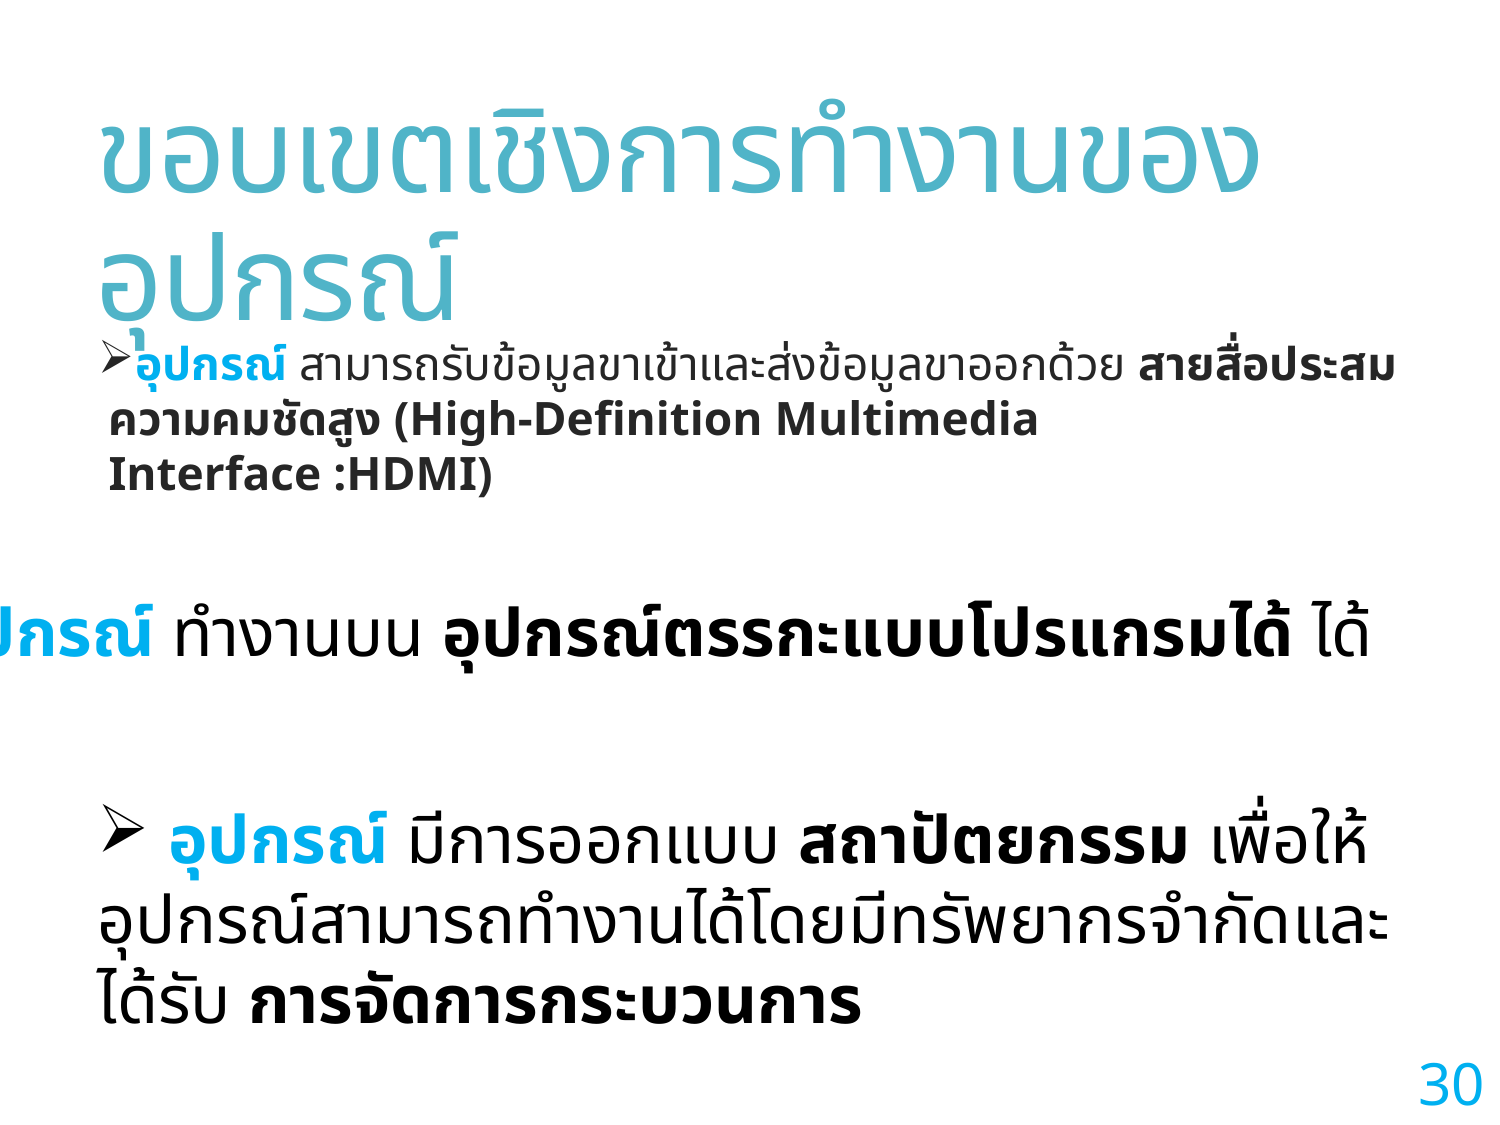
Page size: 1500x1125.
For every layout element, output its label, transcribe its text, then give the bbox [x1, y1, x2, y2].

text_box อุปกรณ์ ทำงานบน อุปกรณ์ตรรกะแบบโปรแกรมได้ ได้ [0, 582, 1388, 677]
title ขอบเขตเชิงการทำงานของอุปกรณ์ [80, 81, 1407, 354]
text_box อุปกรณ์ มีการออกแบบ สถาปัตยกรรม เพื่อให้อุปกรณ์สามารถทำงานได้โดยมีทรัพยากรจำกัดและได้รับ การจัดการกระบวนการ [83, 789, 1437, 1044]
slide_number 30 [1140, 895, 1500, 1125]
list อุปกรณ์ สามารถรับข้อมูลขาเข้าและส่งข้อมูลขาออกด้วย สายสื่อประสมความคมชัดสูง (High-Definition Multimedia Interface :HDMI) [83, 326, 1437, 510]
